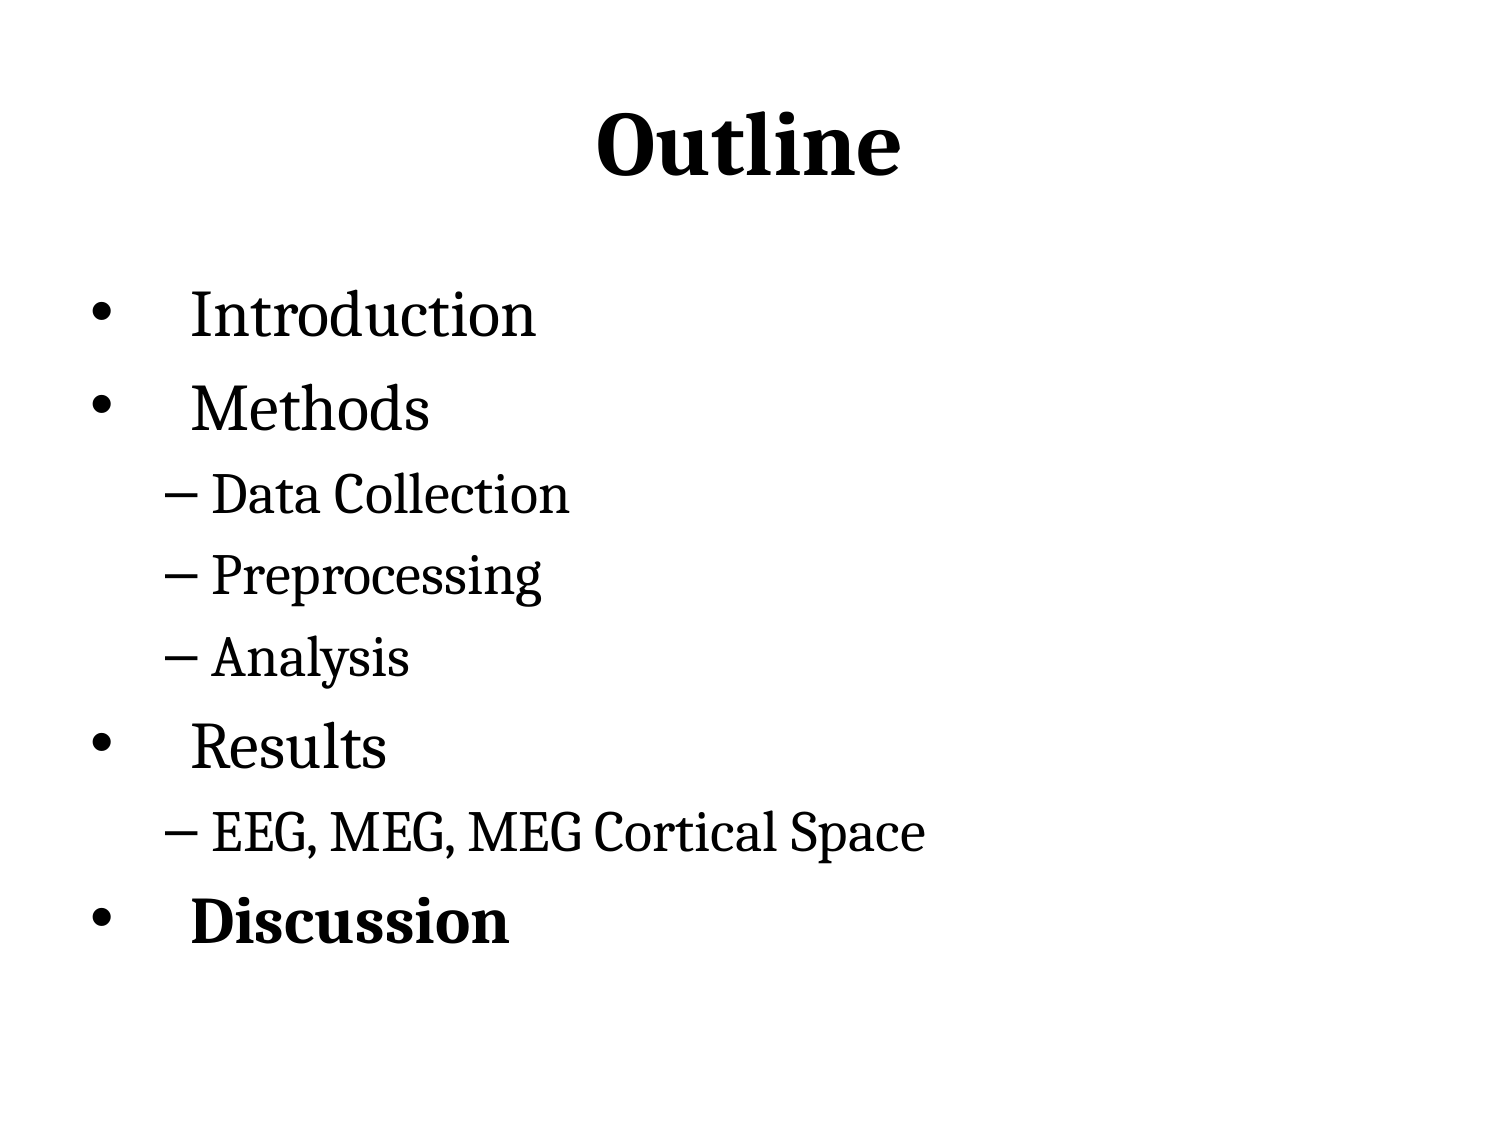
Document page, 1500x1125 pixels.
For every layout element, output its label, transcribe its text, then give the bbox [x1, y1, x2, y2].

title Outline [75, 45, 1425, 233]
list Introduction Methods Data Collection Preprocessing Analysis Results EEG, MEG, MEG Cortical Space Discussion [75, 262, 1425, 1005]
